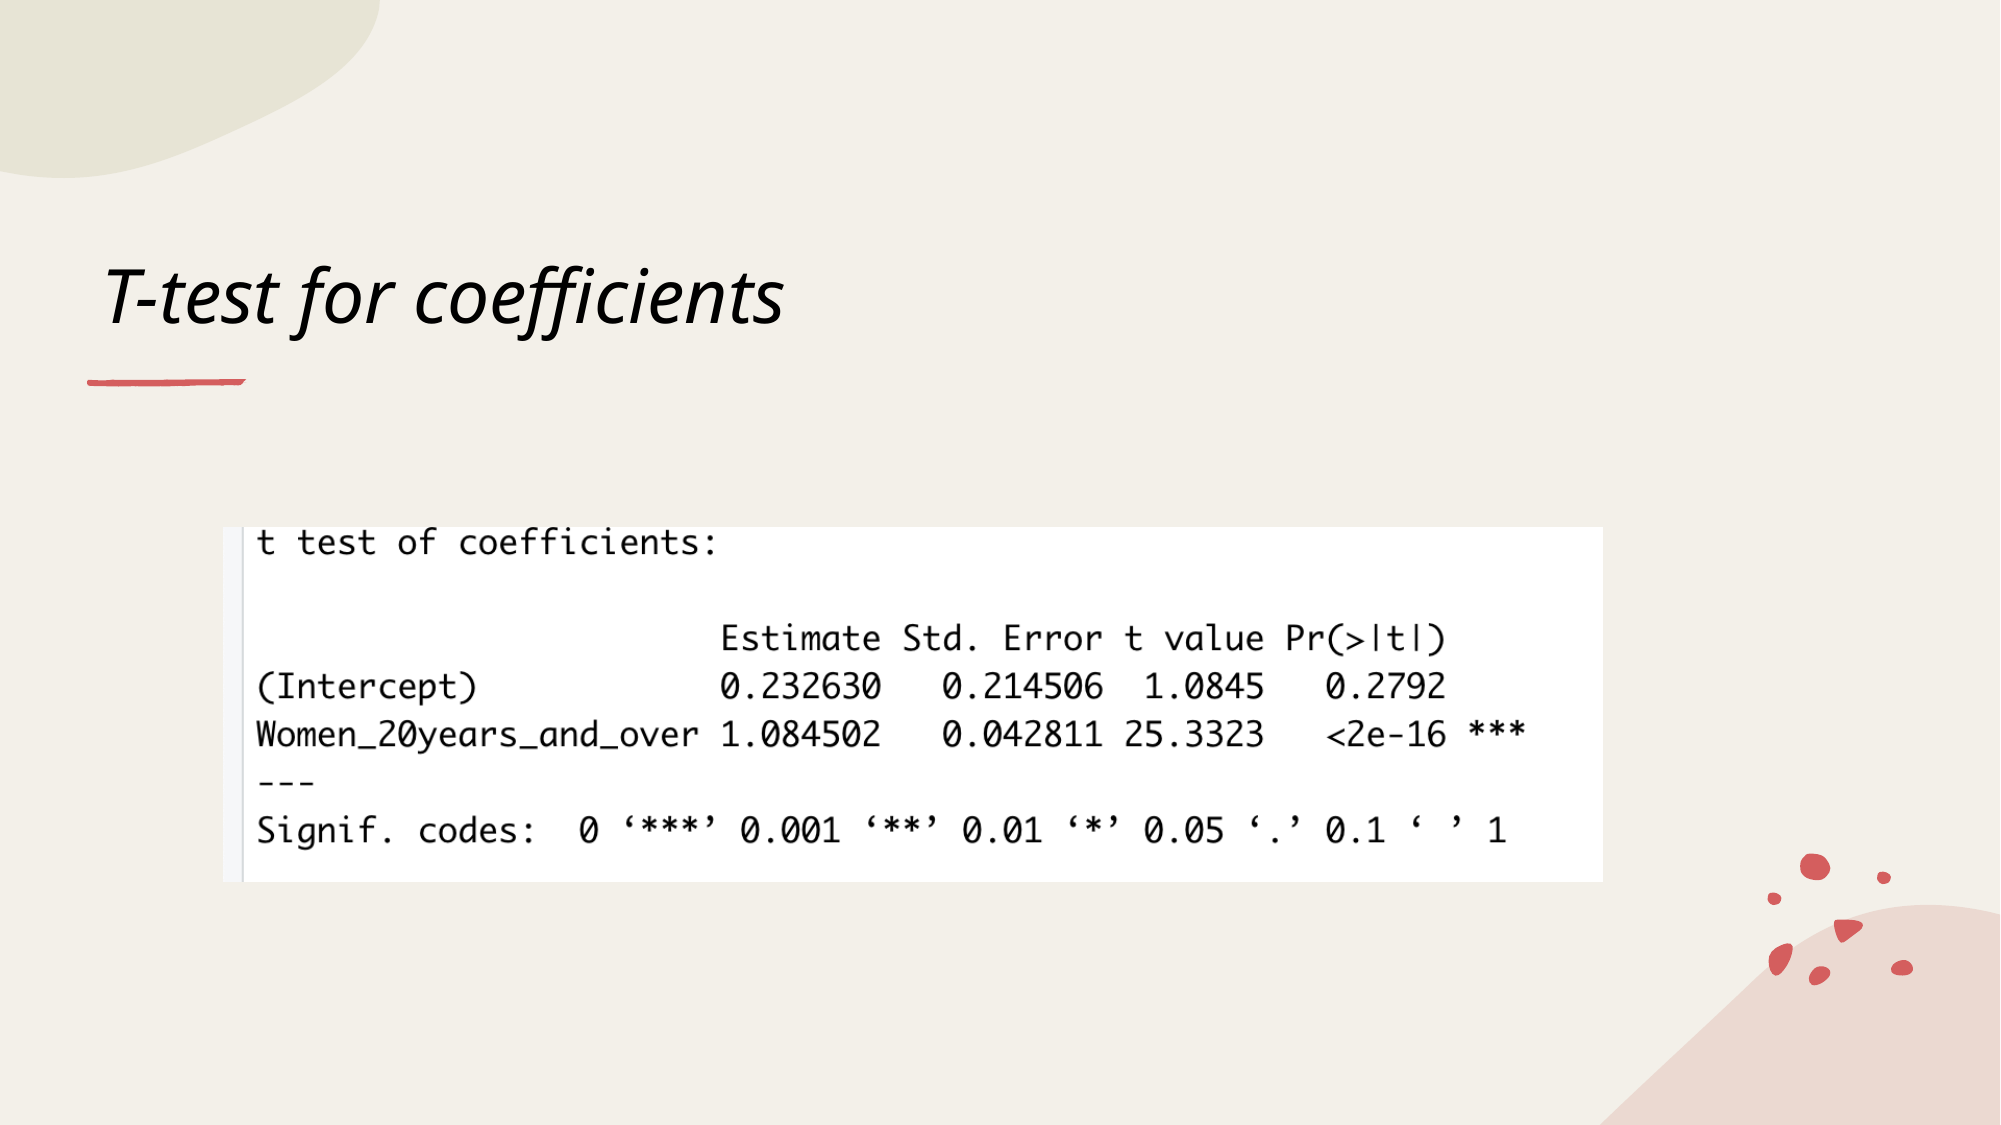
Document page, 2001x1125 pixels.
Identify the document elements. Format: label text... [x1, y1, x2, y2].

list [223, 527, 1603, 882]
title T-test for coefficients [86, 129, 1740, 347]
